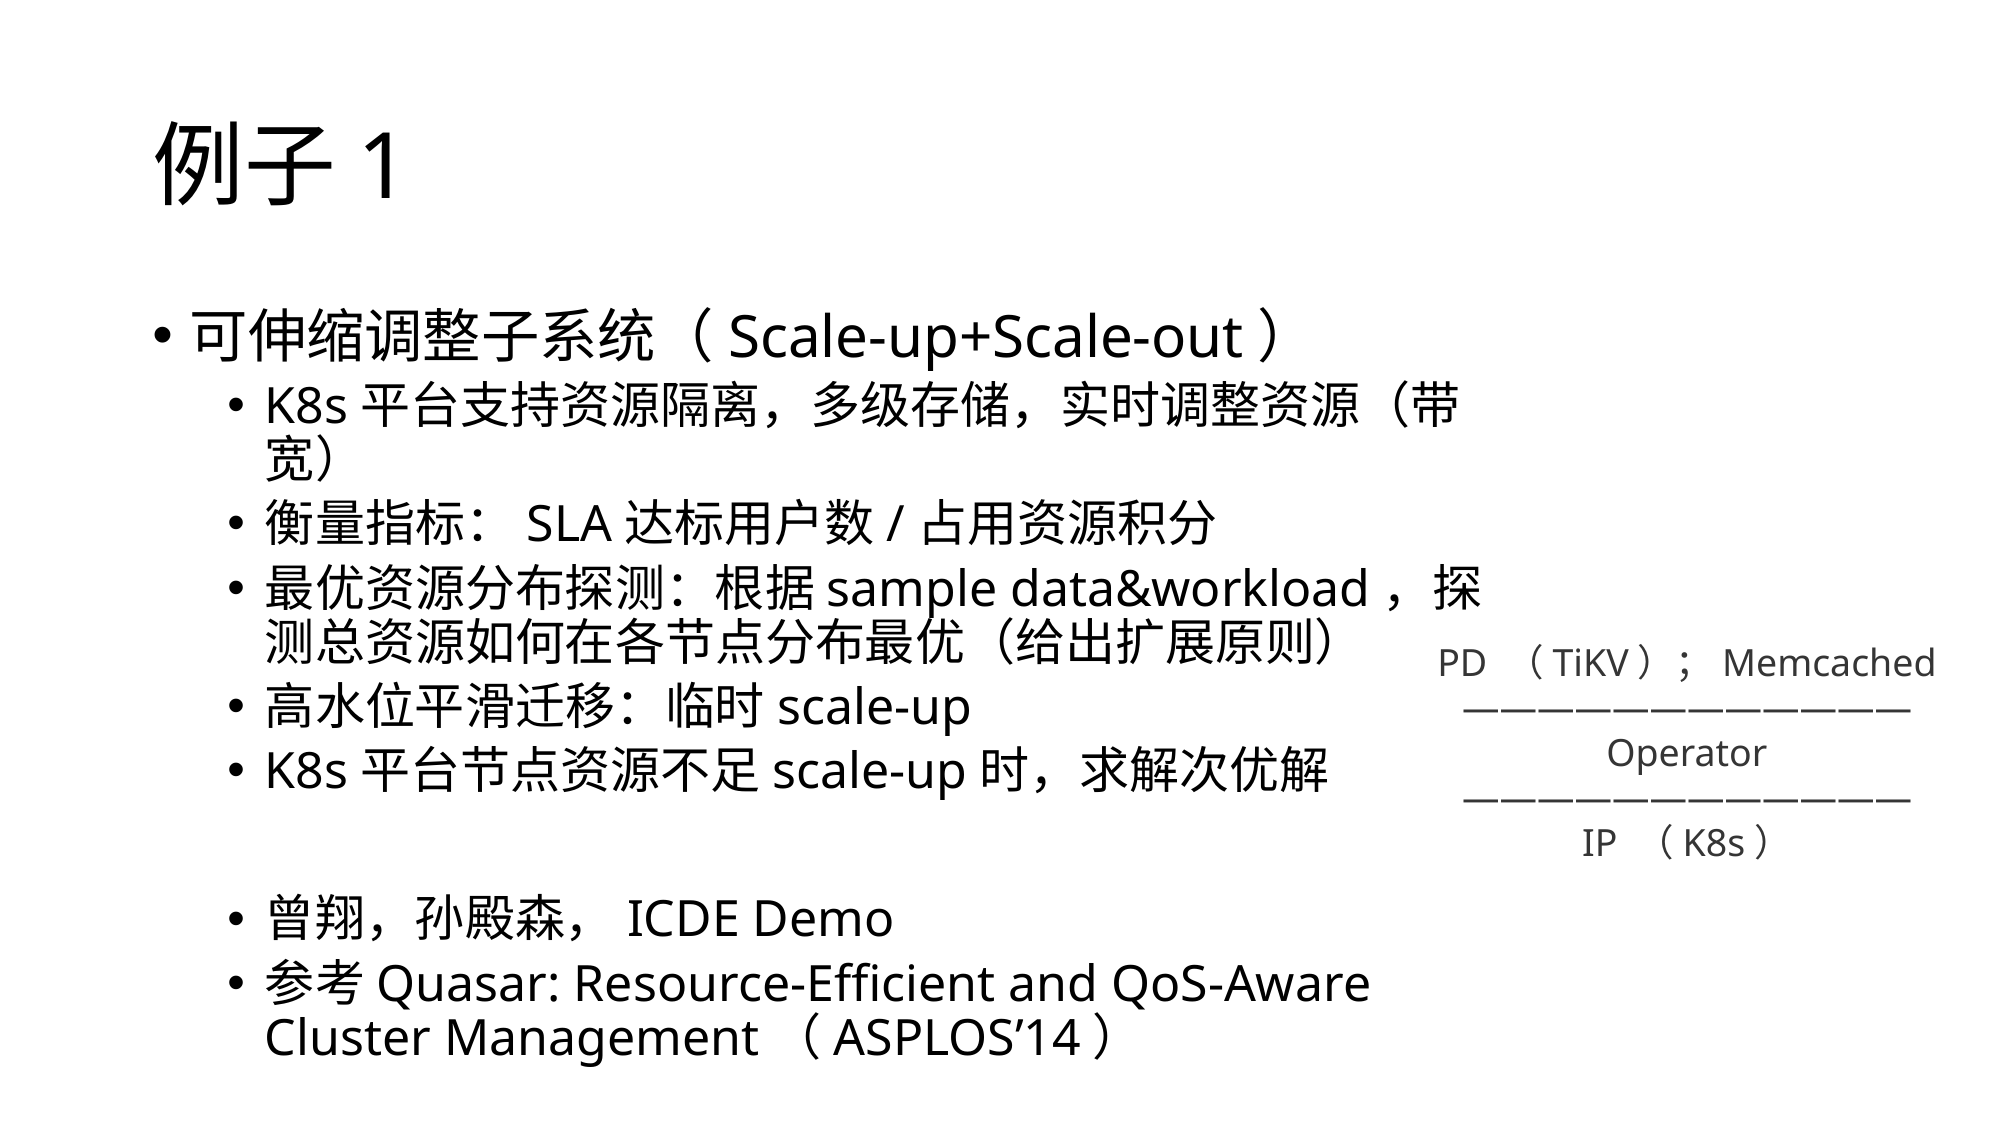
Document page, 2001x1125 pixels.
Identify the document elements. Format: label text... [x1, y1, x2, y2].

list 可伸缩调整子系统（Scale-up+Scale-out） K8s平台支持资源隔离，多级存储，实时调整资源（带宽） 衡量指标：SLA达标用户数/占用资源积分 最优资源分布探测：根据sample data&workload，探测总资源如何在各节点分布最优（给出扩展原则） 高水位平滑迁移：临时scale-up K8s平台节点资源不足scale-up时，求解次优解 曾翔，孙殿森，ICDE Demo 参考Quasar: Resource-Efficient and QoS-Aware Cluster Management（ASPLOS’14） [137, 299, 1533, 1098]
text_box PD （TiKV）；Memcached ———————————— Operator ———————————— IP （K8s） [1399, 631, 1975, 872]
title 例子1 [137, 59, 1863, 278]
